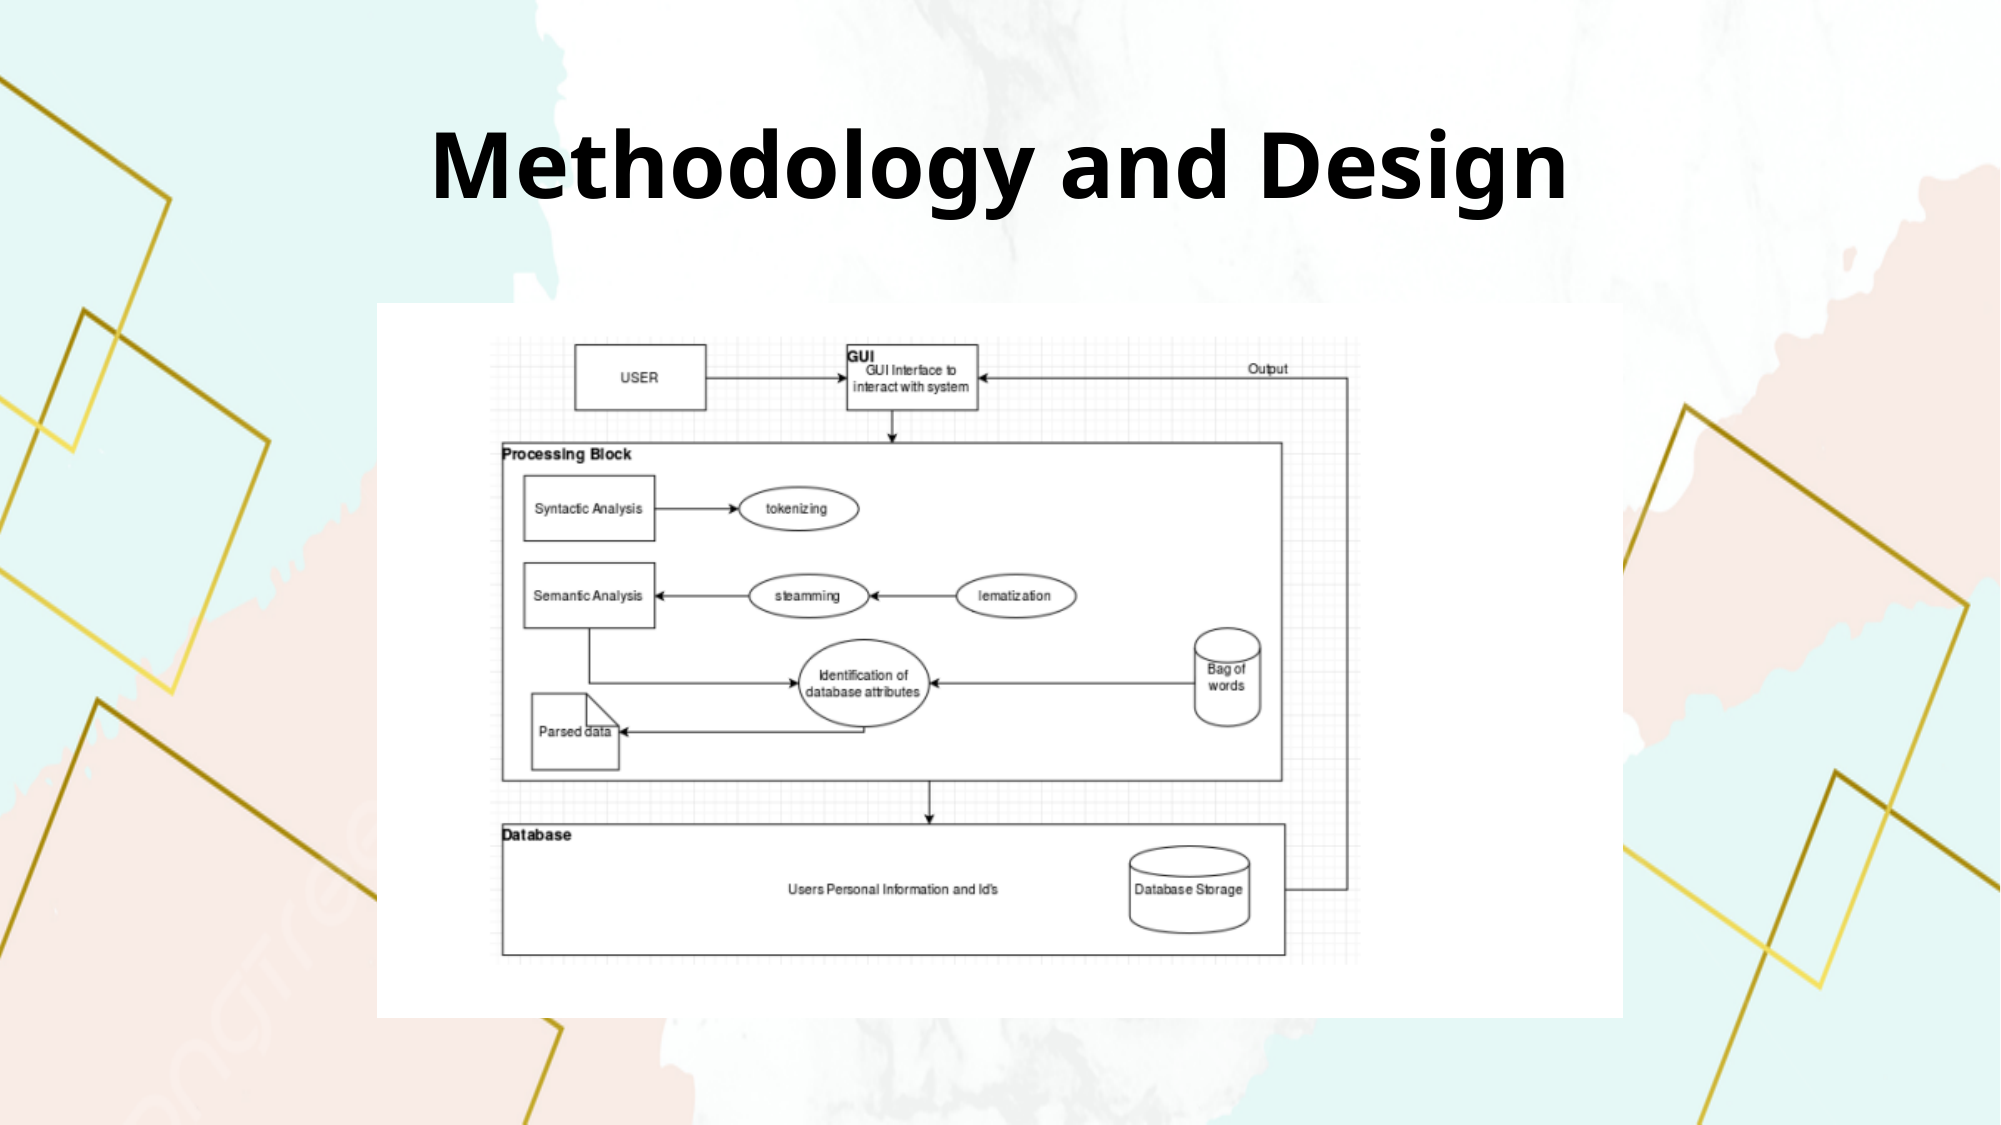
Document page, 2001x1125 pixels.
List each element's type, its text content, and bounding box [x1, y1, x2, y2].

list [377, 303, 1623, 1018]
title Methodology and Design [137, 59, 1863, 278]
picture [0, 0, 2001, 1125]
